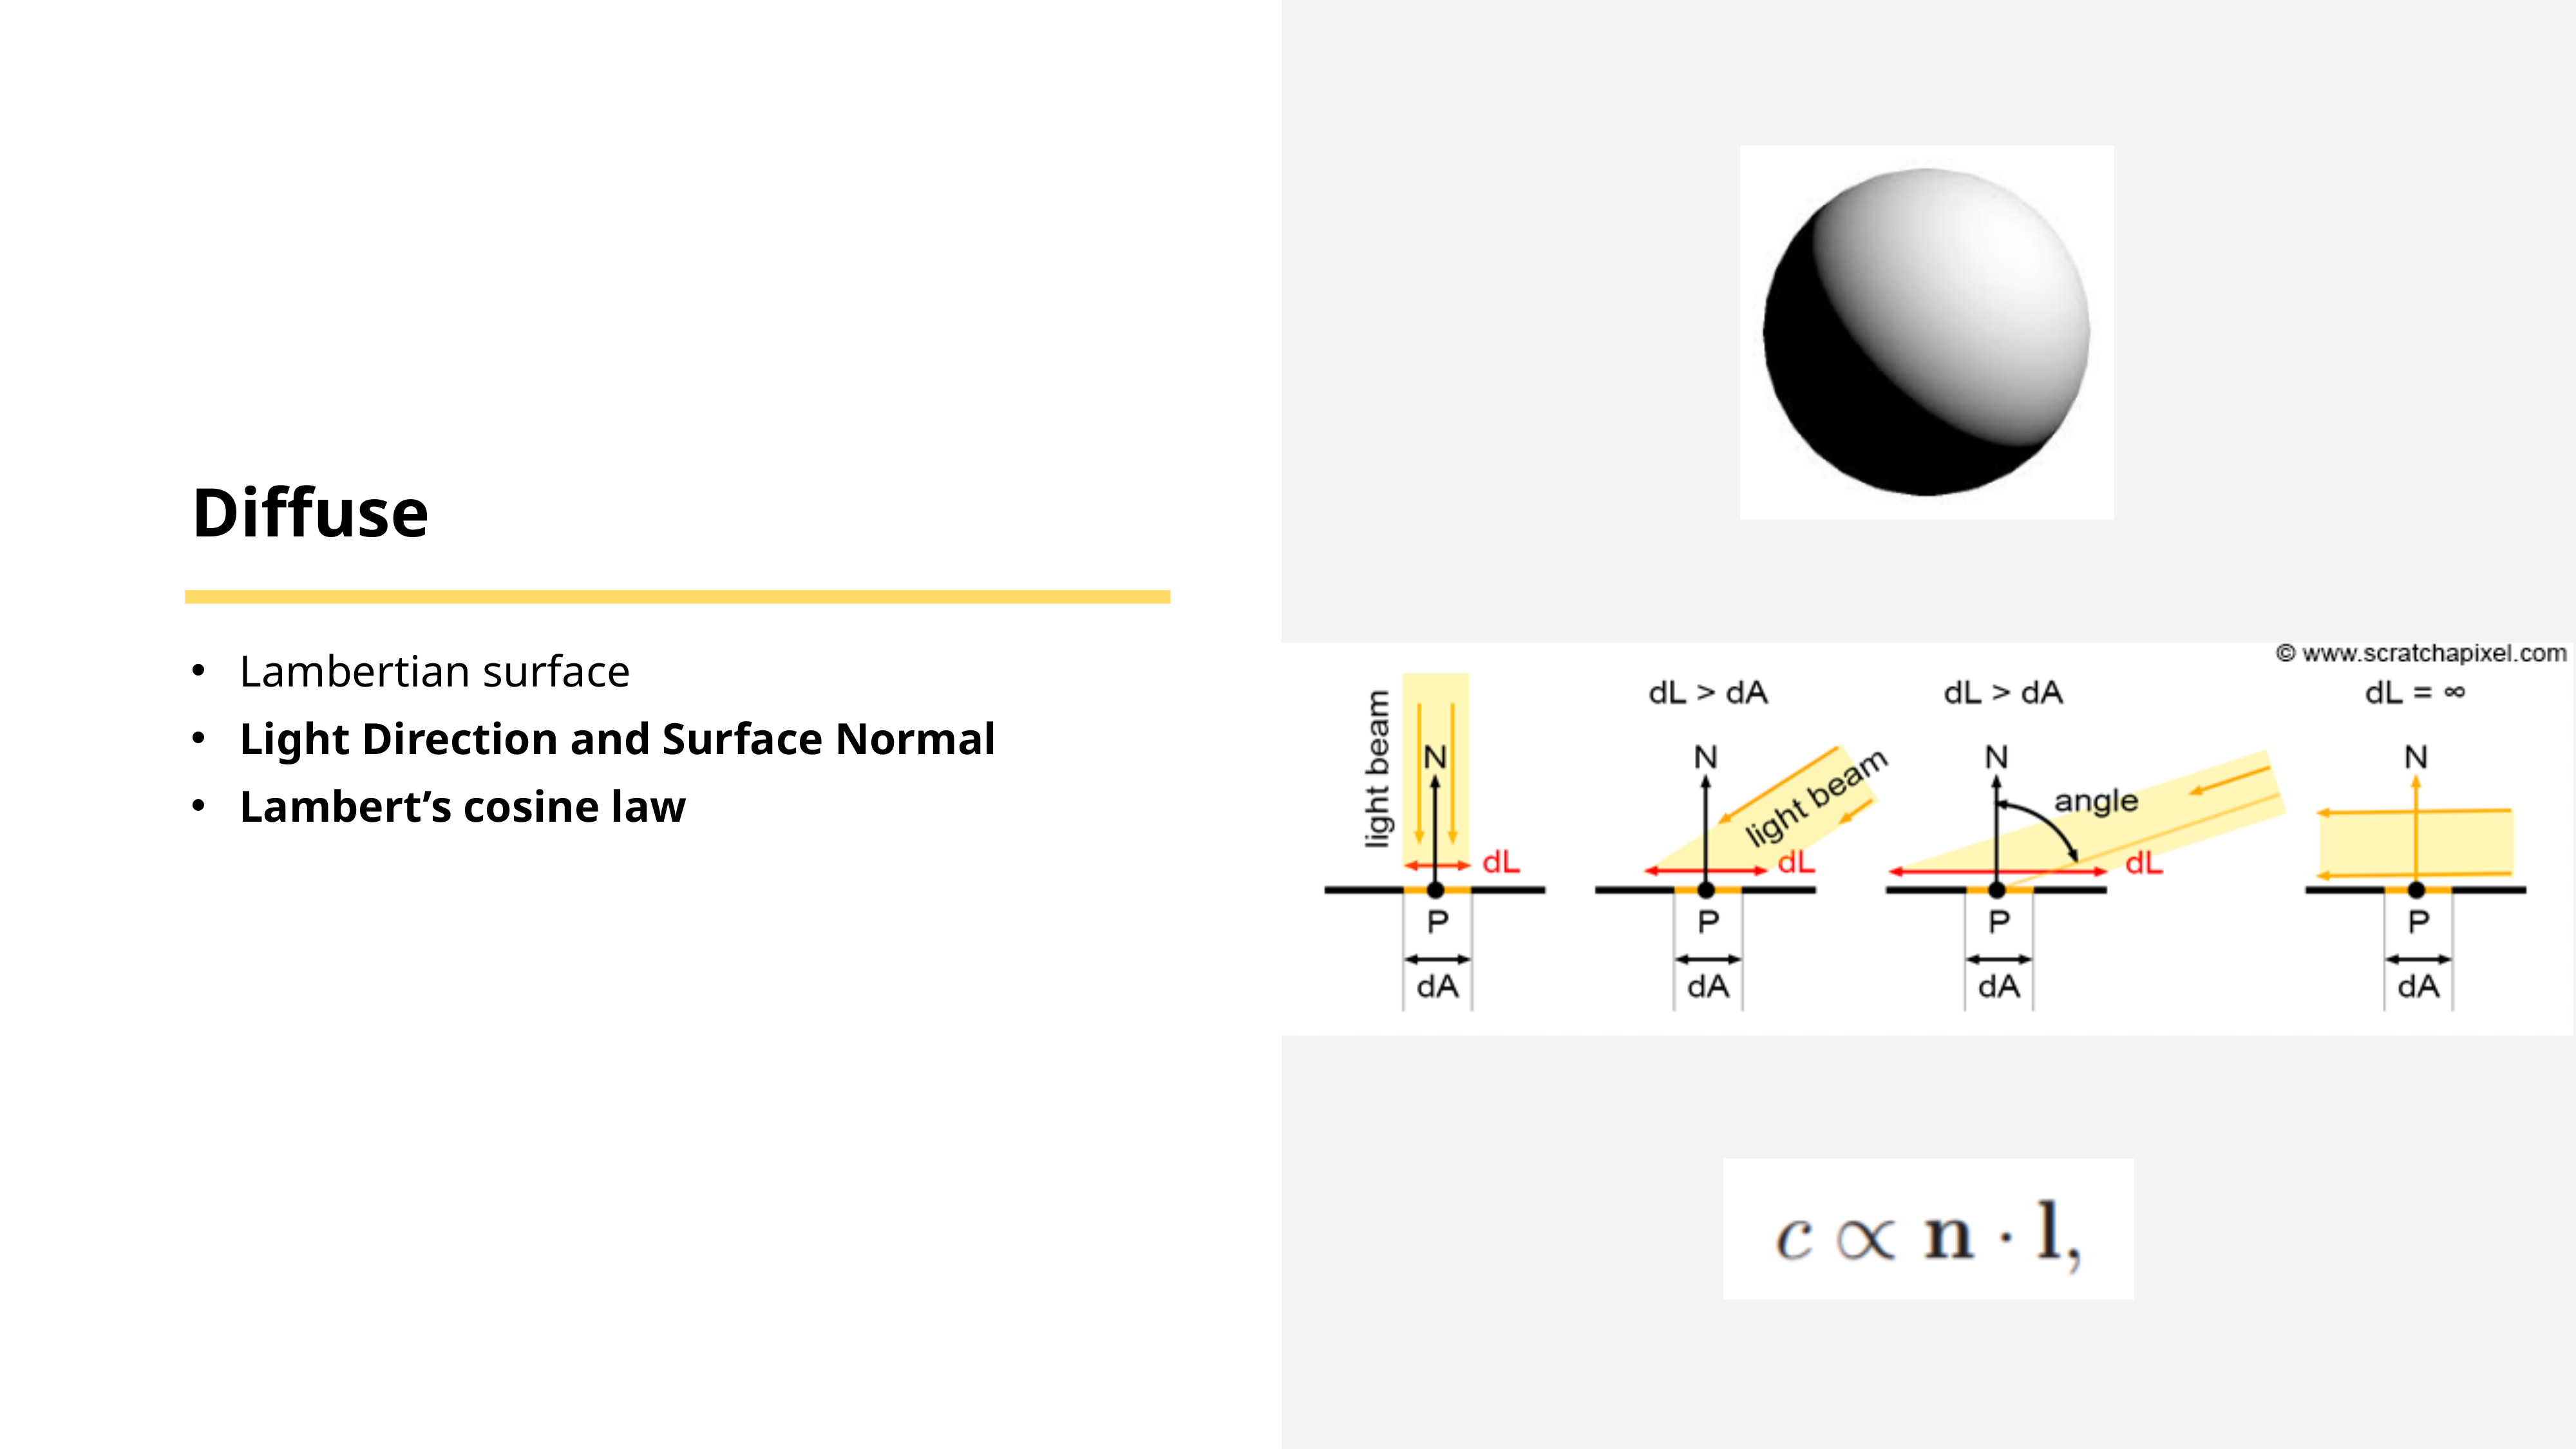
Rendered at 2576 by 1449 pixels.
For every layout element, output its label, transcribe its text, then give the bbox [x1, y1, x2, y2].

text_box [185, 590, 1171, 604]
text_box Diffuse [185, 464, 1133, 556]
text_box Lambertian surface Light Direction and Surface Normal Lambert’s cosine law [185, 638, 1171, 836]
picture [1723, 1158, 2134, 1300]
picture [1740, 145, 2115, 520]
text_box [1281, 0, 2576, 1449]
picture [1281, 643, 2574, 1036]
